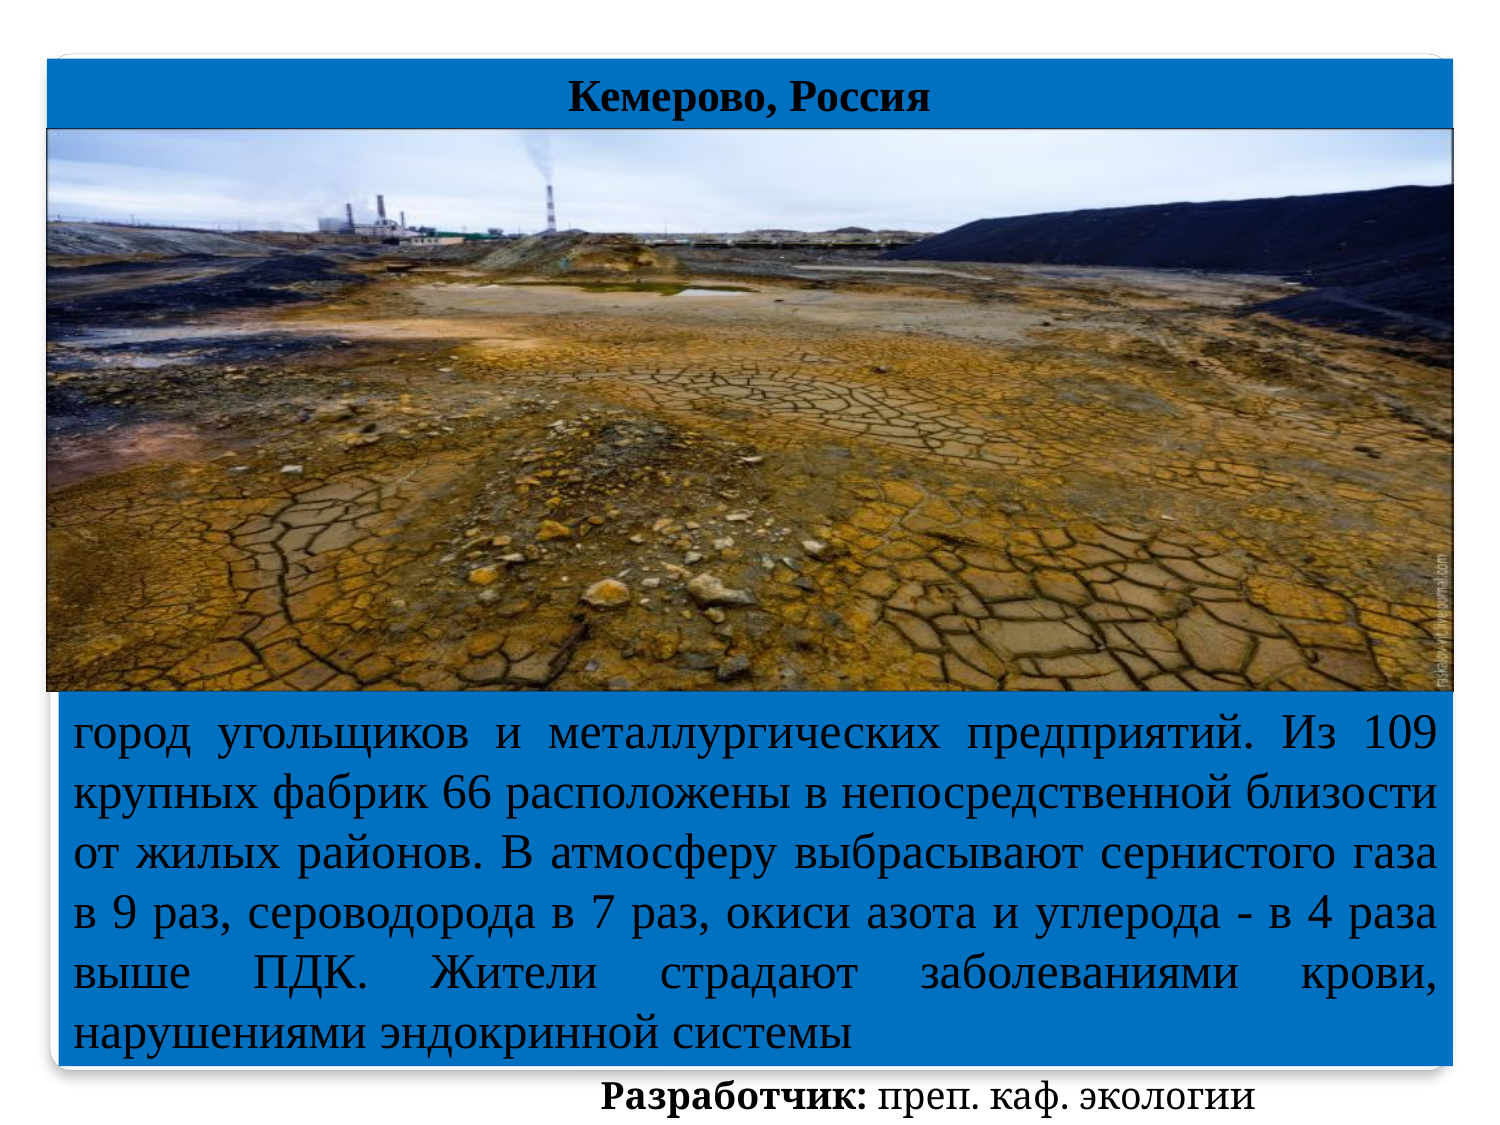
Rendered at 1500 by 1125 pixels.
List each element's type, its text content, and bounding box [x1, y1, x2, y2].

text_box Разработчик: преп. каф. экологии Кирвель П.И. [585, 1064, 1419, 1125]
text_box Кемерово, Россия [46, 58, 1454, 128]
picture [46, 128, 1454, 692]
text_box город угольщиков и металлургических предприятий. Из 109 крупных фабрик 66 расположены в непосредственной близости от жилых районов. В атмосферу выбрасывают сернистого газа в 9 раз, сероводорода в 7 раз, окиси азота и углерода - в 4 раза выше ПДК. Жители страдают заболеваниями крови, нарушениями эндокринной системы [58, 703, 1453, 1067]
